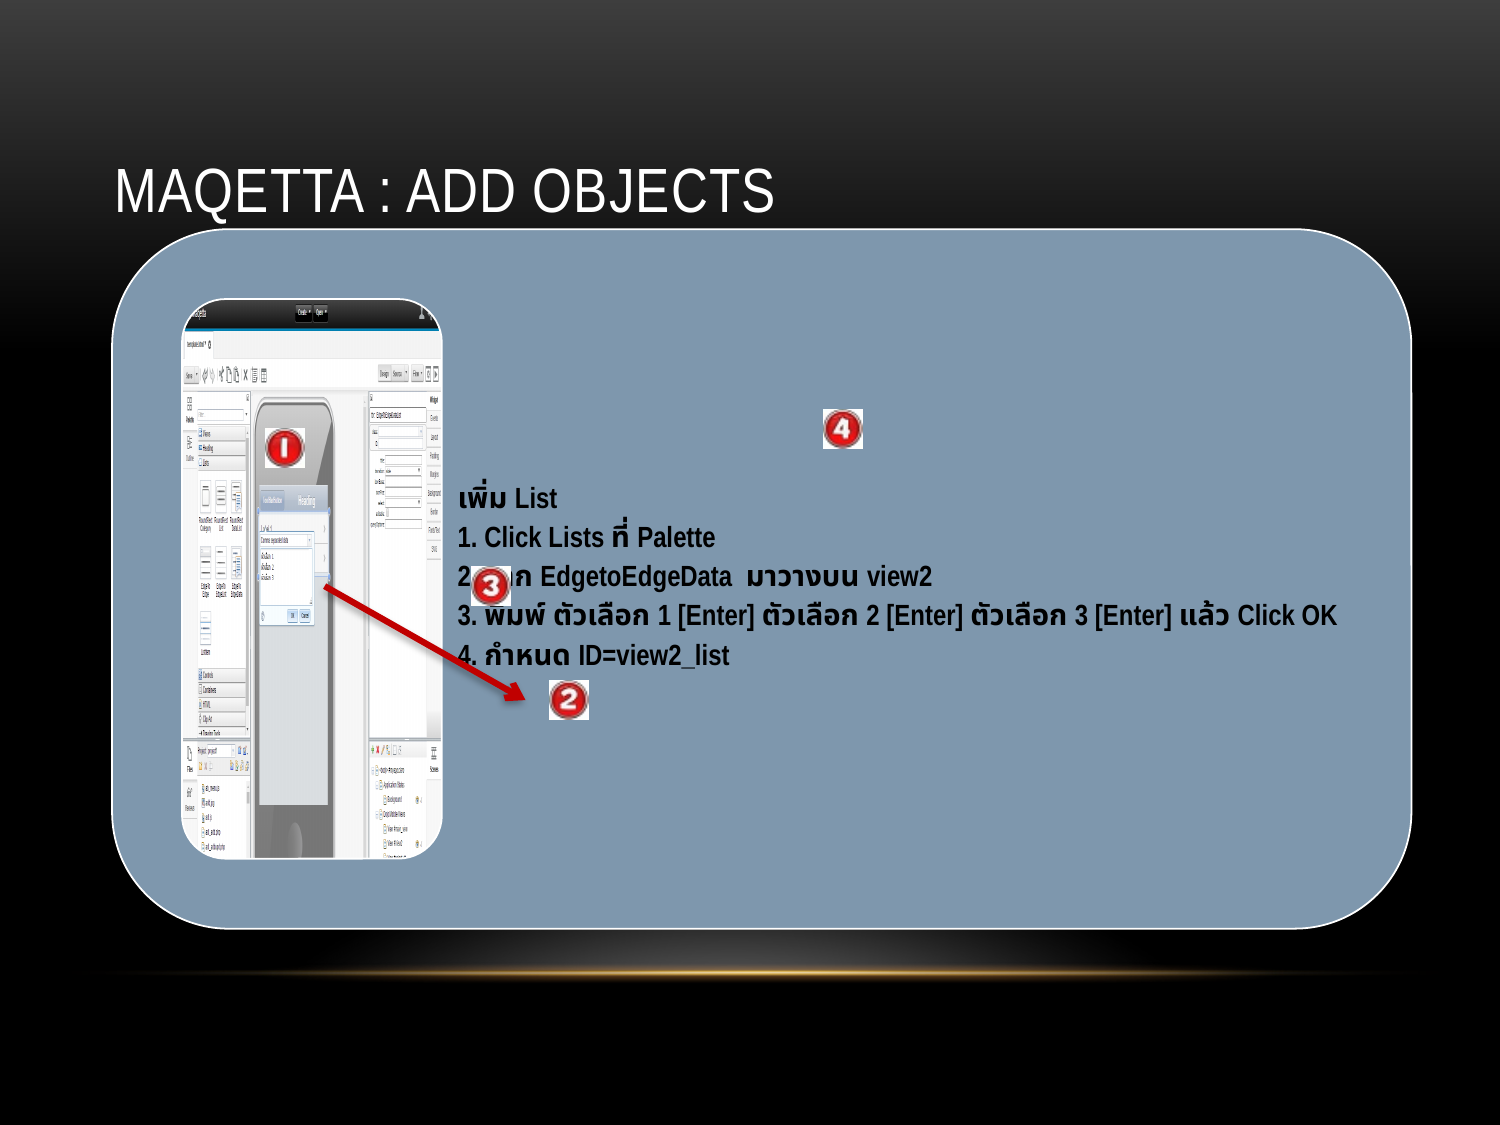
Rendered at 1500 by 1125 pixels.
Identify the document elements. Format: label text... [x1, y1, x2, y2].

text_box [111, 228, 1412, 929]
title Maqetta : add objects [99, 45, 1400, 233]
picture [0, 0, 1500, 1125]
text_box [324, 585, 526, 701]
